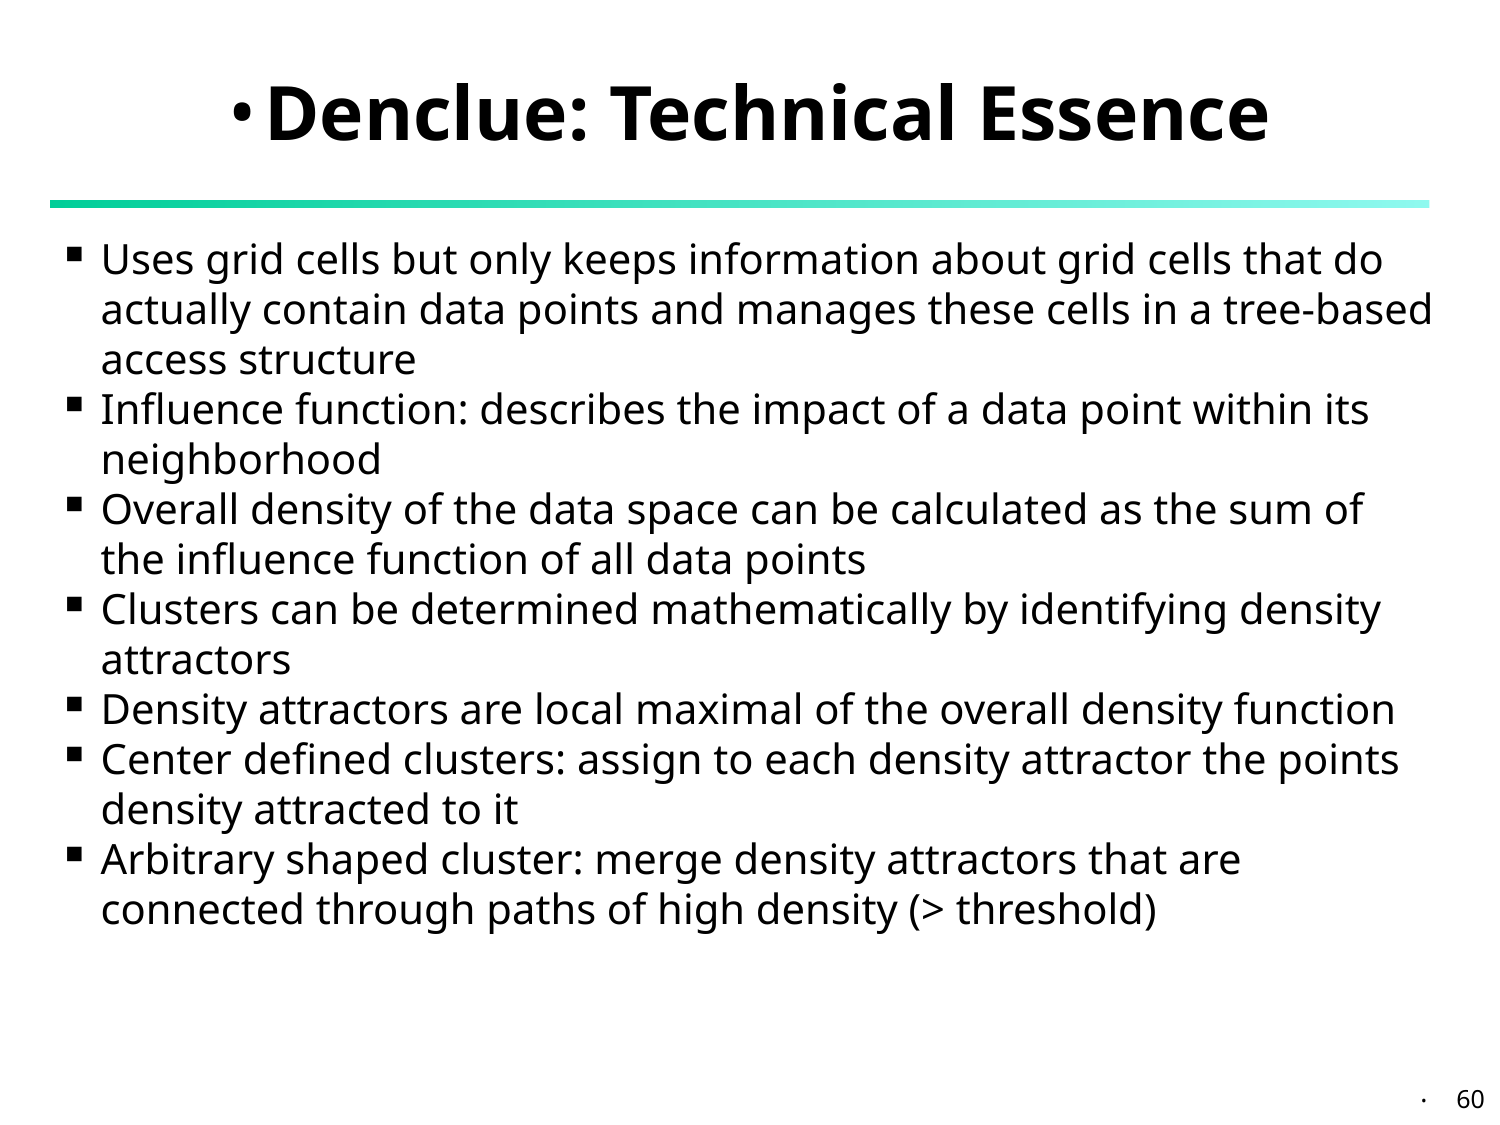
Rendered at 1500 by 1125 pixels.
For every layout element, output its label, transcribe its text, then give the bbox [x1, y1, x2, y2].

text_box Denclue: Technical Essence [0, 62, 1500, 163]
text_box <number> [1187, 1062, 1500, 1125]
text_box Uses grid cells but only keeps information about grid cells that do actually contain data points and manages these cells in a tree-based access structure Influence function: describes the impact of a data point within its neighborhood Overall density of the data space can be calculated as the sum of the influence function of all data points Clusters can be determined mathematically by identifying density attractors Density attractors are local maximal of the overall density function Center defined clusters: assign to each density attractor the points density attracted to it Arbitrary shaped cluster: merge density attractors that are connected through paths of high density (> threshold) [50, 224, 1450, 1075]
